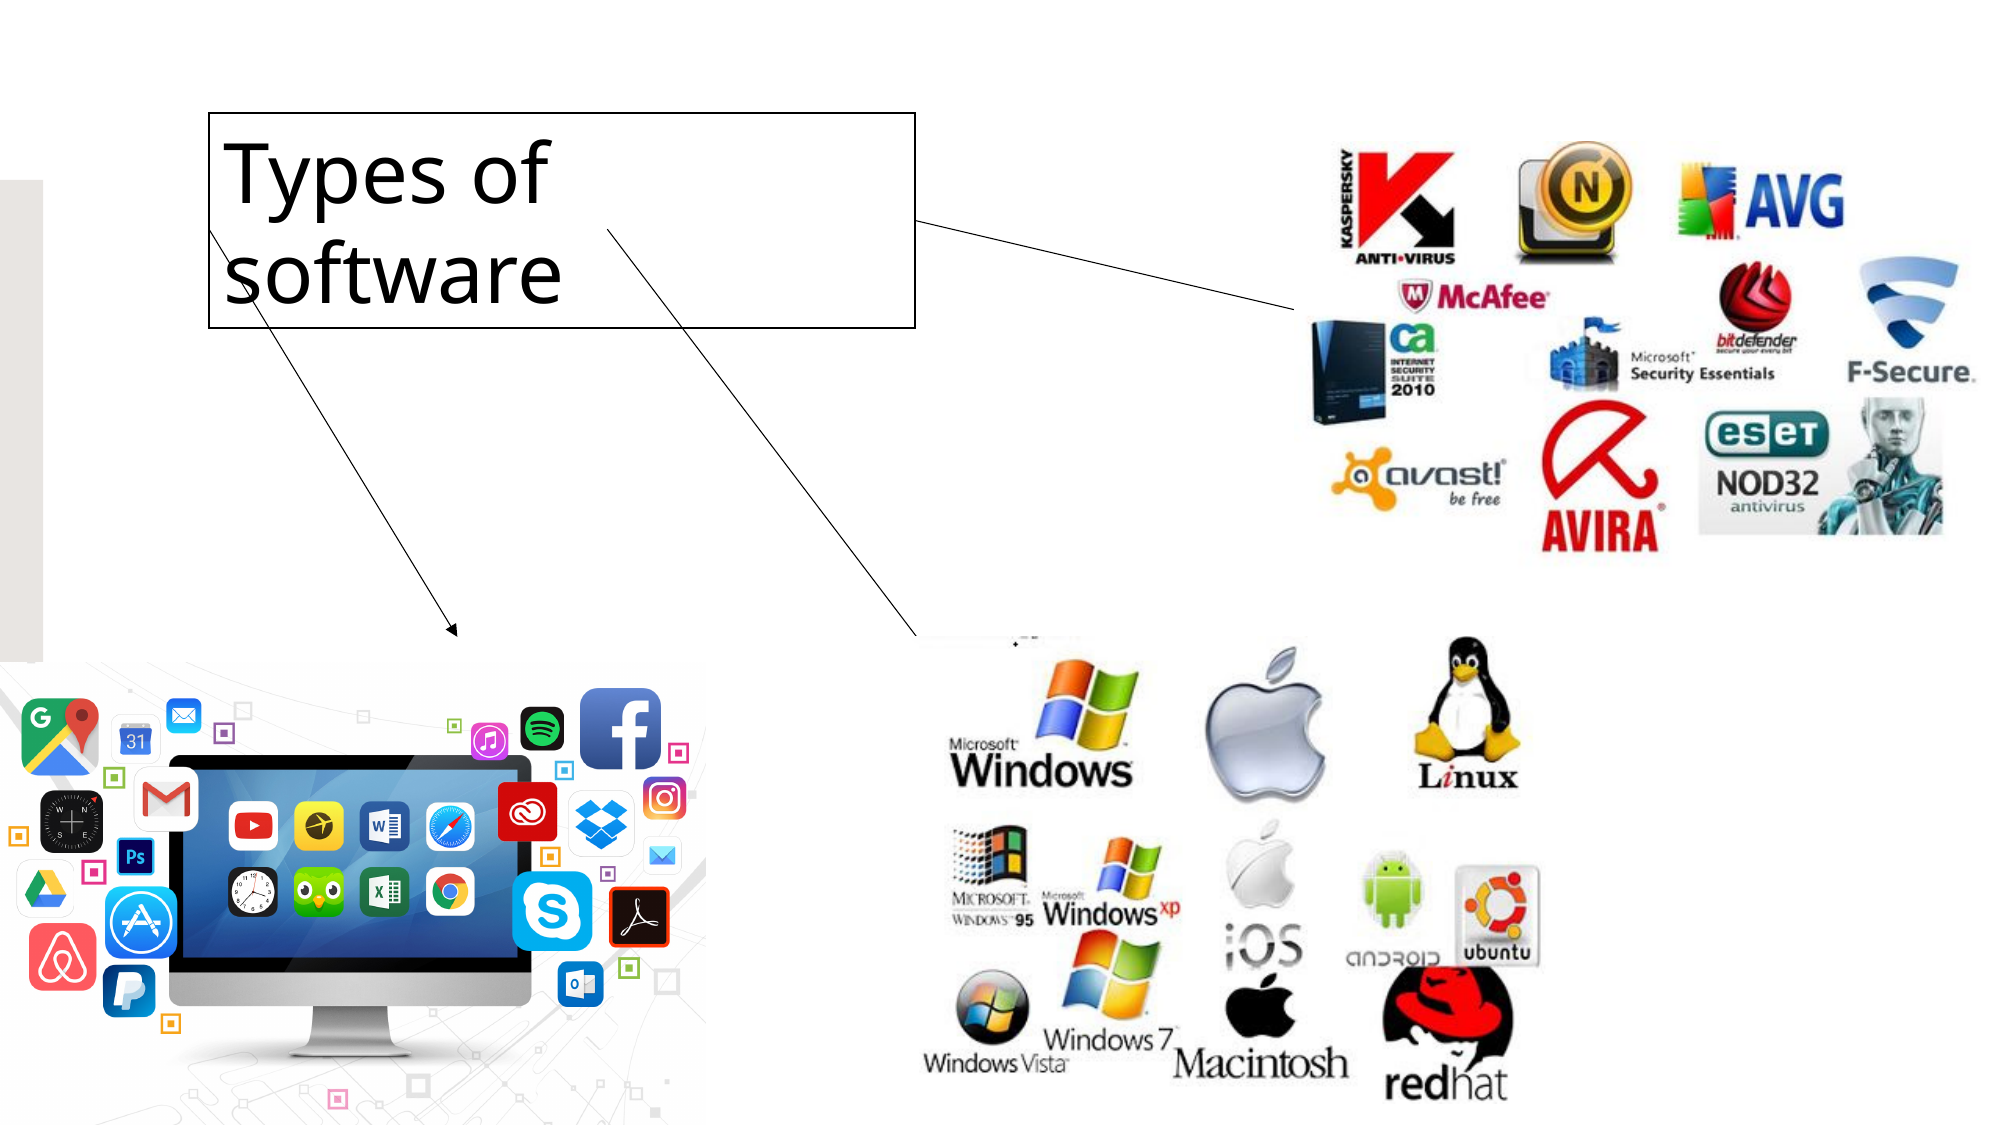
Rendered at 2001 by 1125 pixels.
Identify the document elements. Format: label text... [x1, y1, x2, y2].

text_box Types of software [208, 112, 916, 329]
picture [0, 662, 706, 1125]
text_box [607, 229, 962, 696]
picture [1294, 141, 1981, 580]
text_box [208, 229, 458, 637]
picture [857, 636, 1638, 1105]
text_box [914, 171, 1294, 346]
